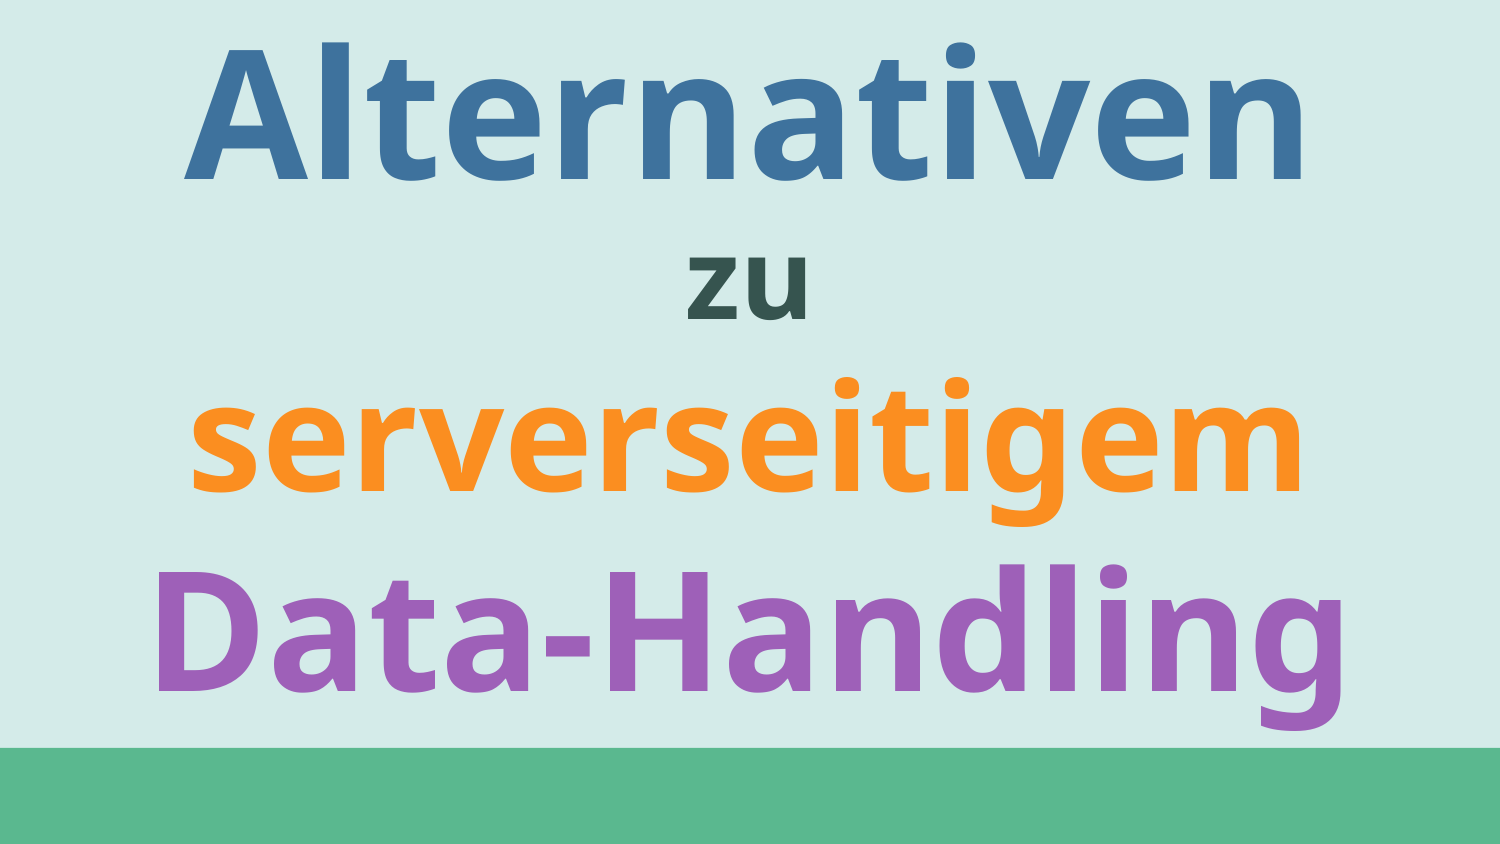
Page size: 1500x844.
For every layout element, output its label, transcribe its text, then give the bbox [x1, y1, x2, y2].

text_box serverseitigem [0, 333, 1500, 517]
text_box zu [0, 223, 1500, 333]
text_box Alternativen [0, 0, 1500, 223]
text_box Data-Handling [0, 517, 1500, 733]
